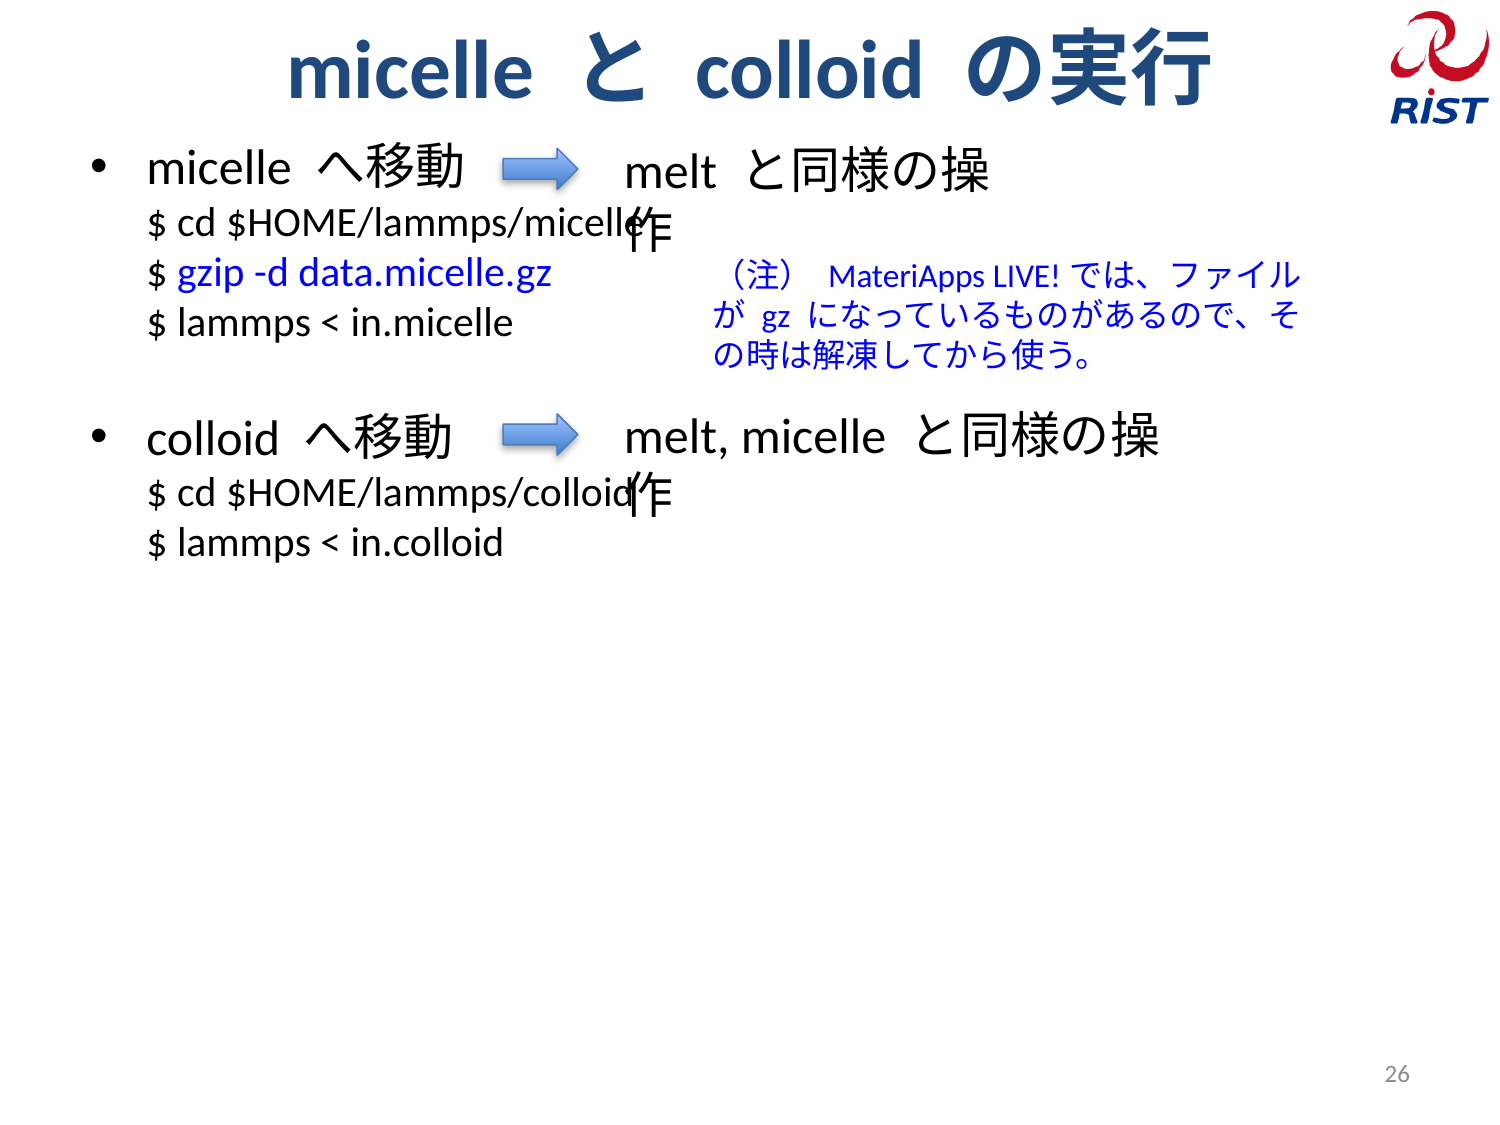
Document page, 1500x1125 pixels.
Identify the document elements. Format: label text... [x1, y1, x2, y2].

text_box [502, 413, 579, 456]
text_box melt と同様の操作 [609, 130, 1054, 266]
slide_number 26 [1074, 1042, 1425, 1103]
text_box melt, micelle と同様の操作 [609, 396, 1221, 532]
picture [1379, 0, 1500, 135]
text_box （注） MateriApps LIVE!では、ファイルが gz になっているものがあるので、その時は解凍してから使う。 [698, 247, 1335, 382]
title micelle と colloid の実行 [75, 7, 1425, 124]
list micelle へ移動 $ cd $HOME/lammps/micelle $ gzip -d data.micelle.gz $ lammps < in.micelle colloid へ移動 $ cd $HOME/lammps/colloid $ lammps < in.colloid [75, 127, 1447, 776]
text_box [502, 147, 579, 191]
